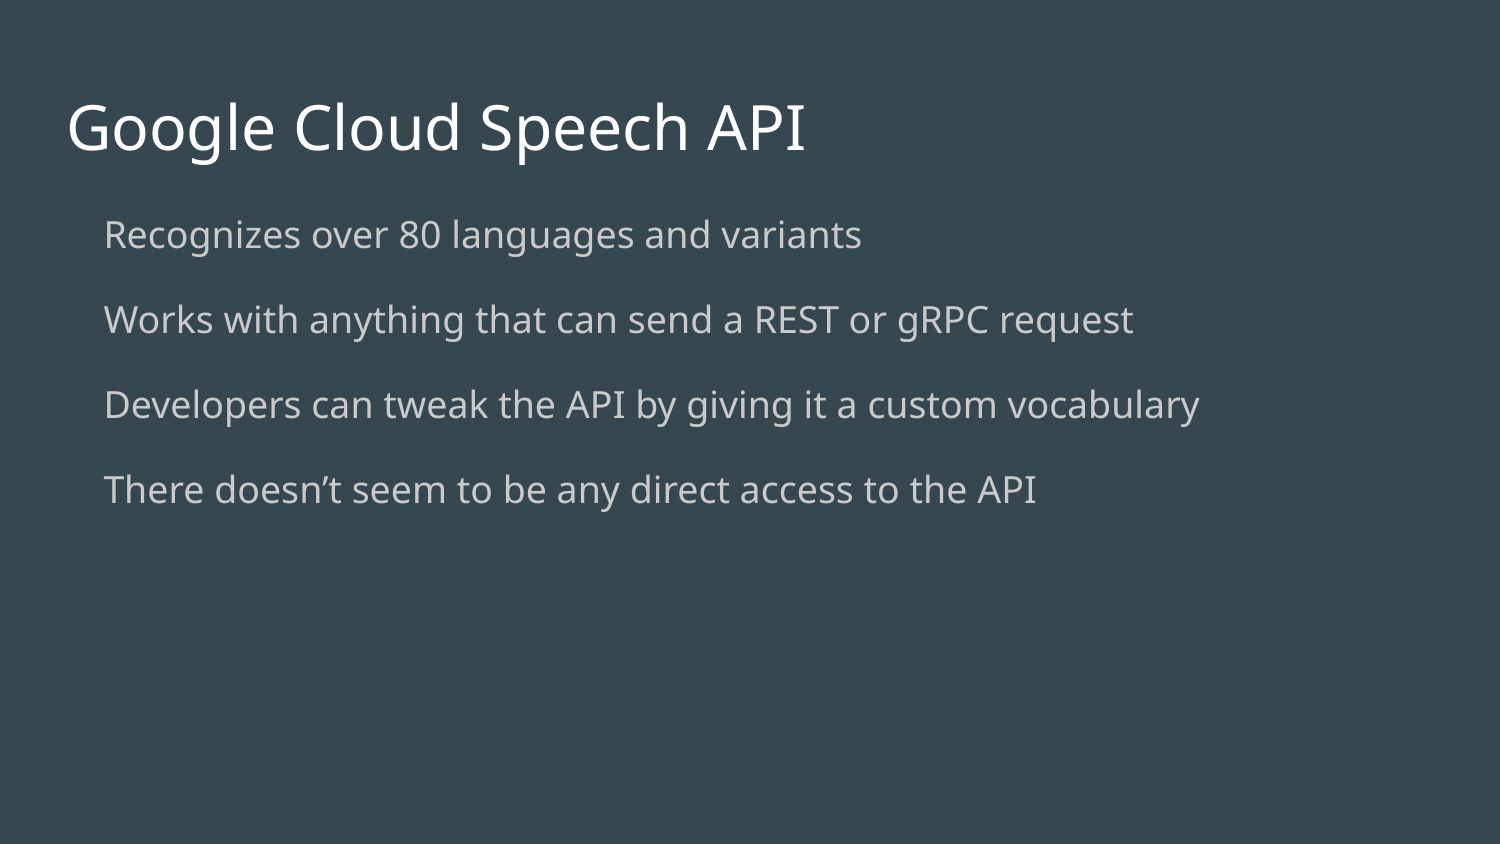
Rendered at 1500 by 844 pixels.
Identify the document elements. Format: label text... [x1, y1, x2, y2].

title Google Cloud Speech API [51, 72, 1449, 167]
list Recognizes over 80 languages and variants Works with anything that can send a REST or gRPC request Developers can tweak the API by giving it a custom vocabulary There doesn’t seem to be any direct access to the API [51, 189, 1449, 750]
